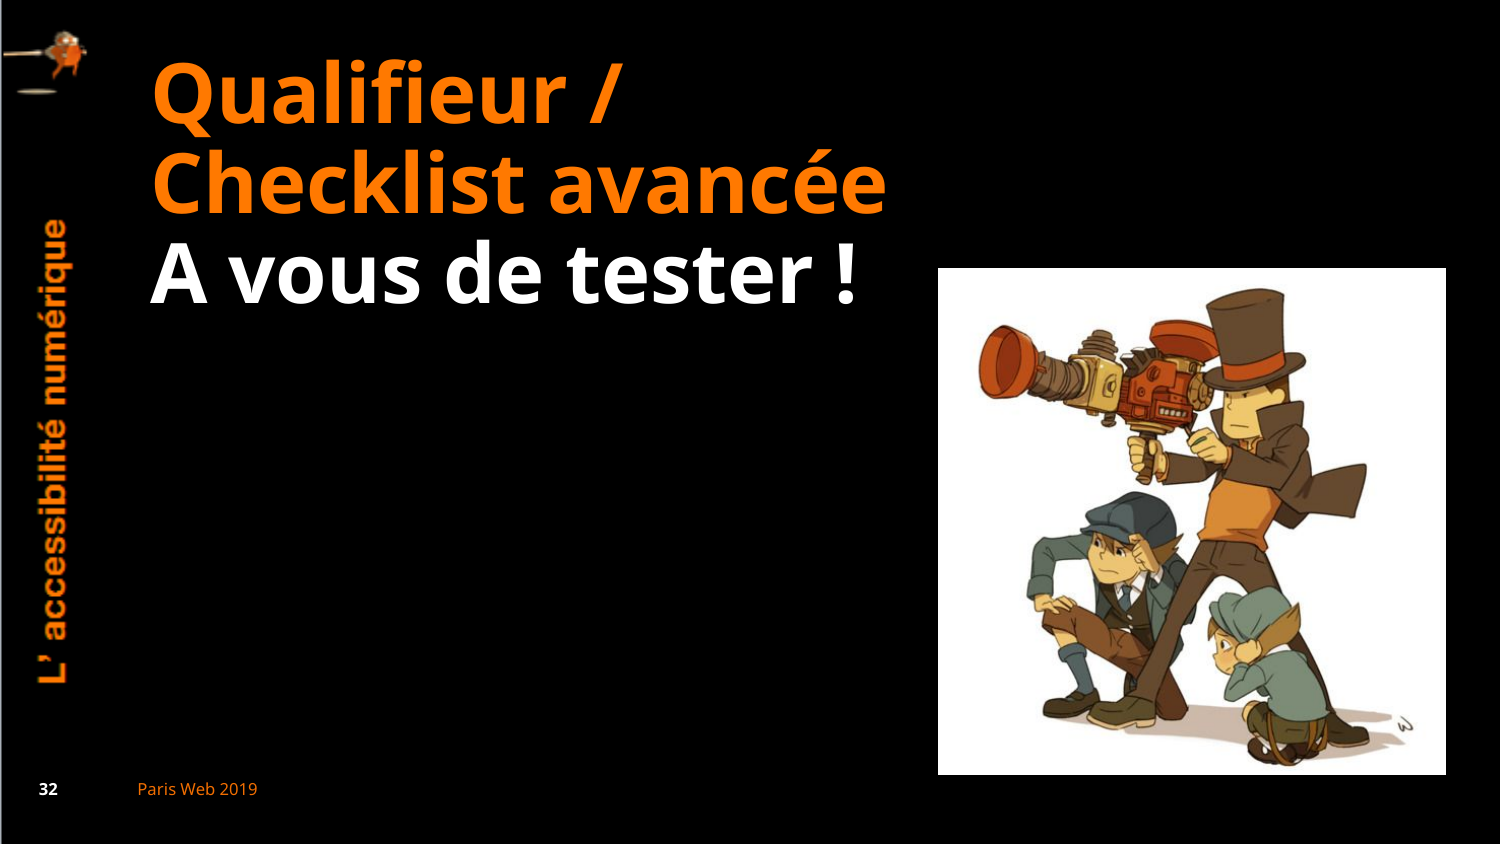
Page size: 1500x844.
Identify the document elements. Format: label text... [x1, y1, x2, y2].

title Qualifieur / Checklist avancée A vous de tester ! [135, 43, 1046, 74]
title Qualifieur / Checklist avancée A vous de tester ! [135, 150, 1046, 706]
text_box [0, 74, 1500, 150]
picture [938, 267, 1446, 776]
picture [0, 0, 101, 74]
picture [0, 150, 101, 844]
